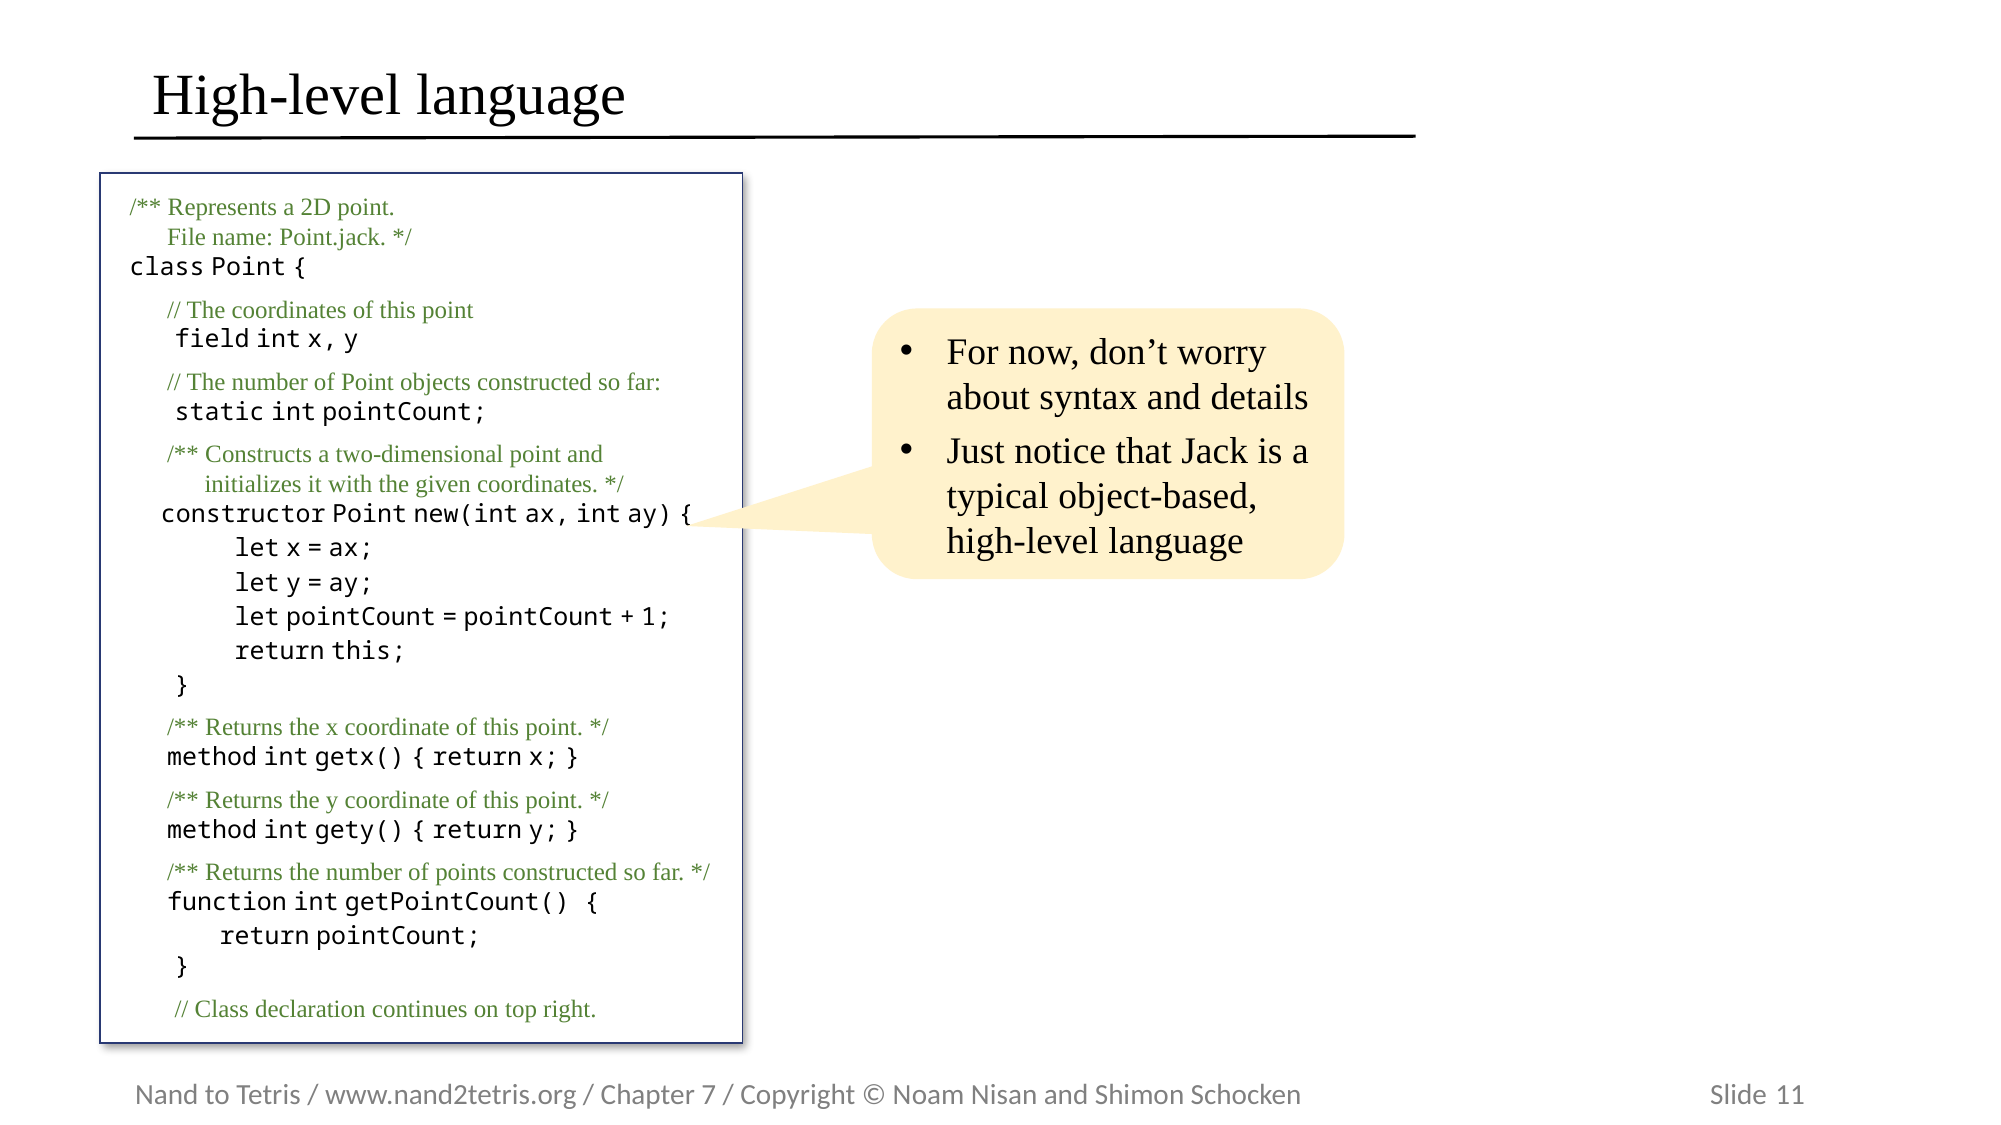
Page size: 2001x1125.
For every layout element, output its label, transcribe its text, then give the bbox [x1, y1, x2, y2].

text_box For now, don’t worry about syntax and details Just notice that Jack is a typical object-based, high-level language [686, 307, 1345, 580]
text_box /** Represents a 2D point. File name: Point.jack. */ class Point { // The coordinates of this point field int x, y // The number of Point objects constructed so far: static int pointCount; /** Constructs a two-dimensional point and initializes it with the given coordinates. */ constructor Point new(int ax, int ay) { let x = ax; let y = ay; let pointCount = pointCount + 1; return this; } /** Returns the x coordinate of this point. */ method int getx() { return x; } /** Returns the y coordinate of this point. */ method int gety() { return y; } /** Returns the number of points constructed so far. */ function int getPointCount() { return pointCount; } // Class declaration continues on top right. [100, 173, 743, 1043]
title High-level language [137, 48, 1417, 144]
